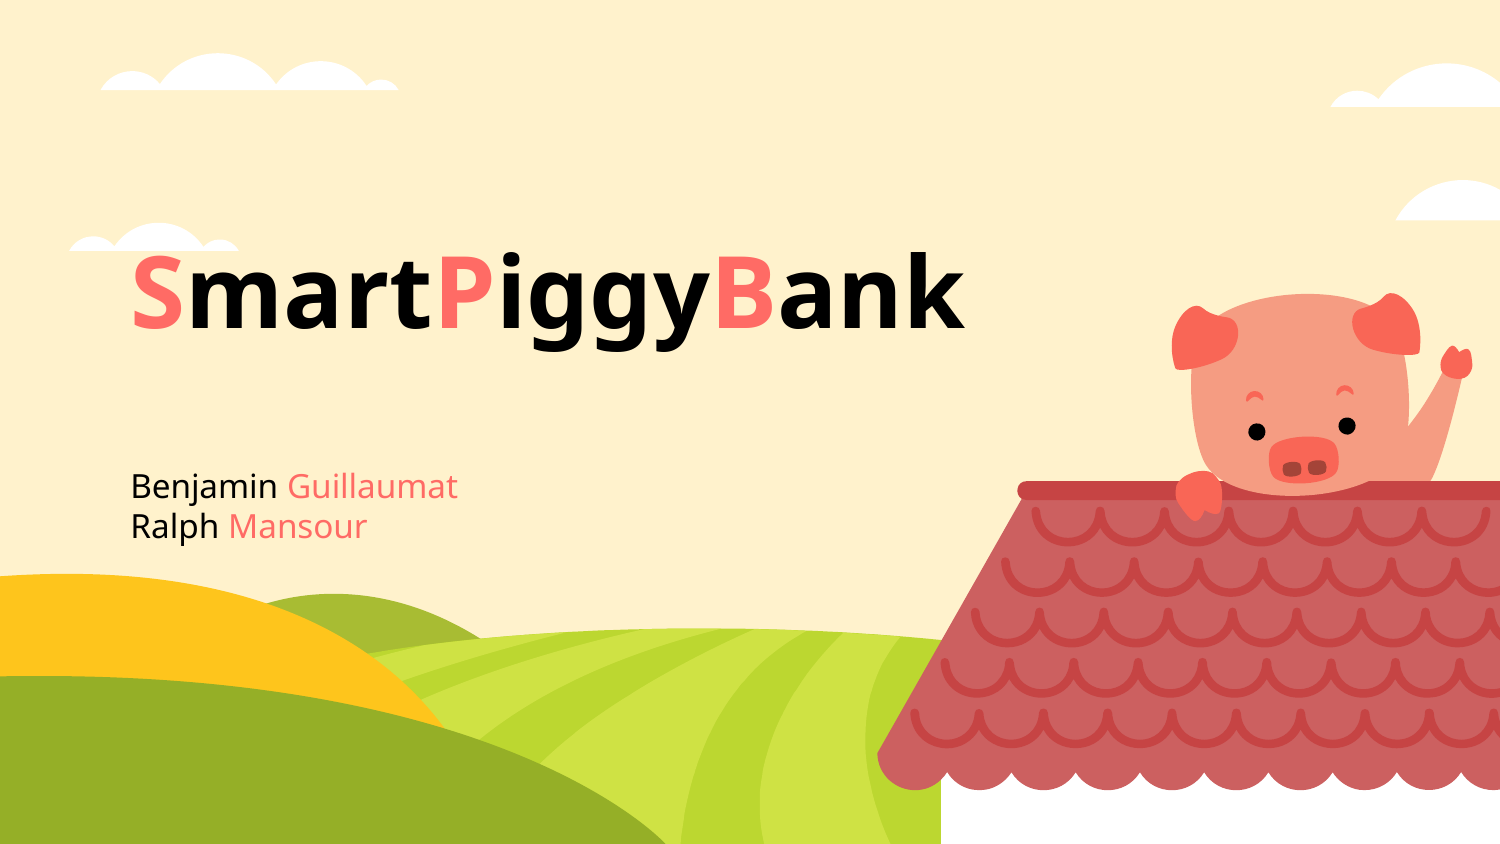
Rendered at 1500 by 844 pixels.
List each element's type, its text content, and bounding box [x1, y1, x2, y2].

subtitle Benjamin Guillaumat Ralph Mansour [115, 470, 998, 540]
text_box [1429, 345, 1473, 479]
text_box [1167, 276, 1424, 522]
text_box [877, 480, 1500, 844]
title SmartPiggyBank [115, 162, 1229, 415]
